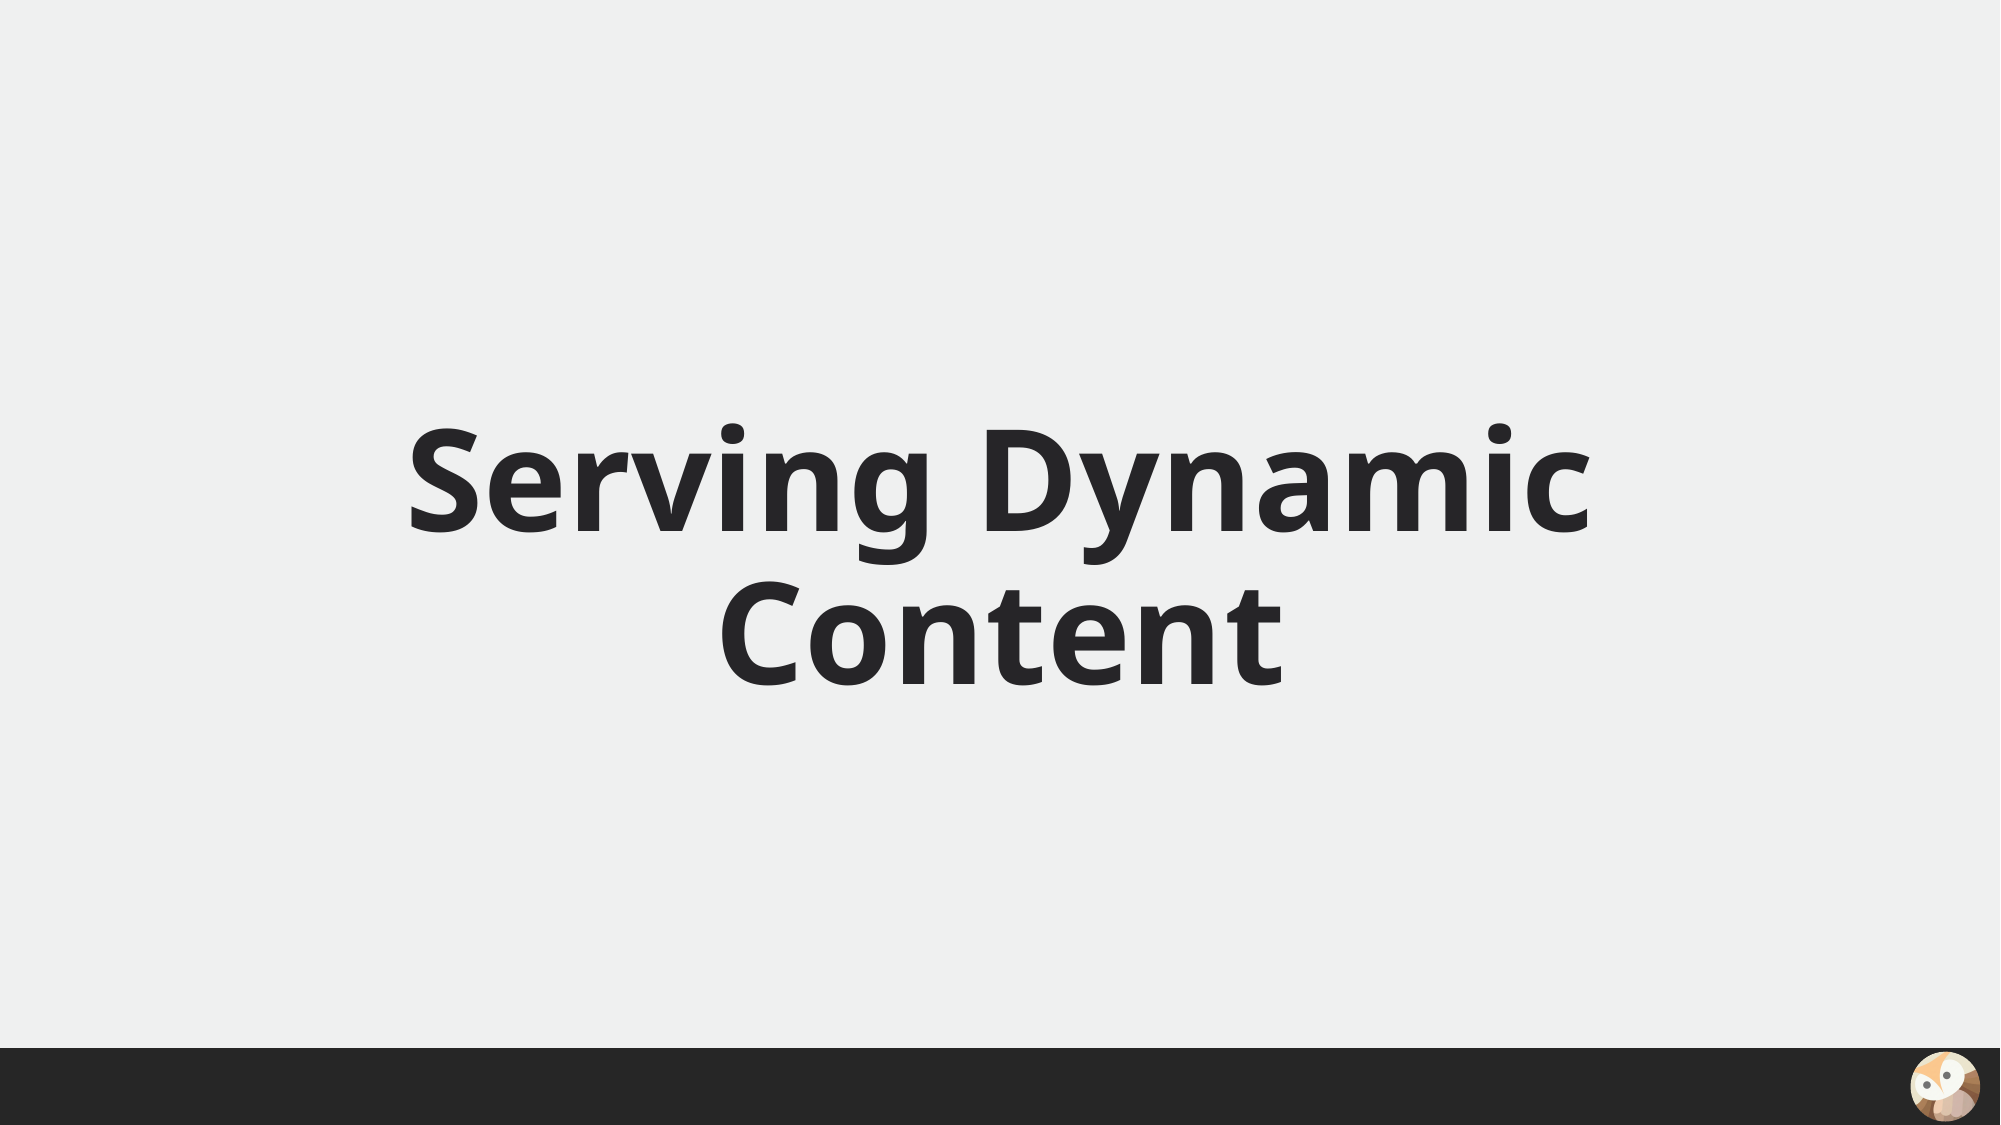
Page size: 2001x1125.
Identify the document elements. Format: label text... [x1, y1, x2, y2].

picture [1910, 1051, 1981, 1122]
title Serving Dynamic Content [89, 476, 1911, 649]
